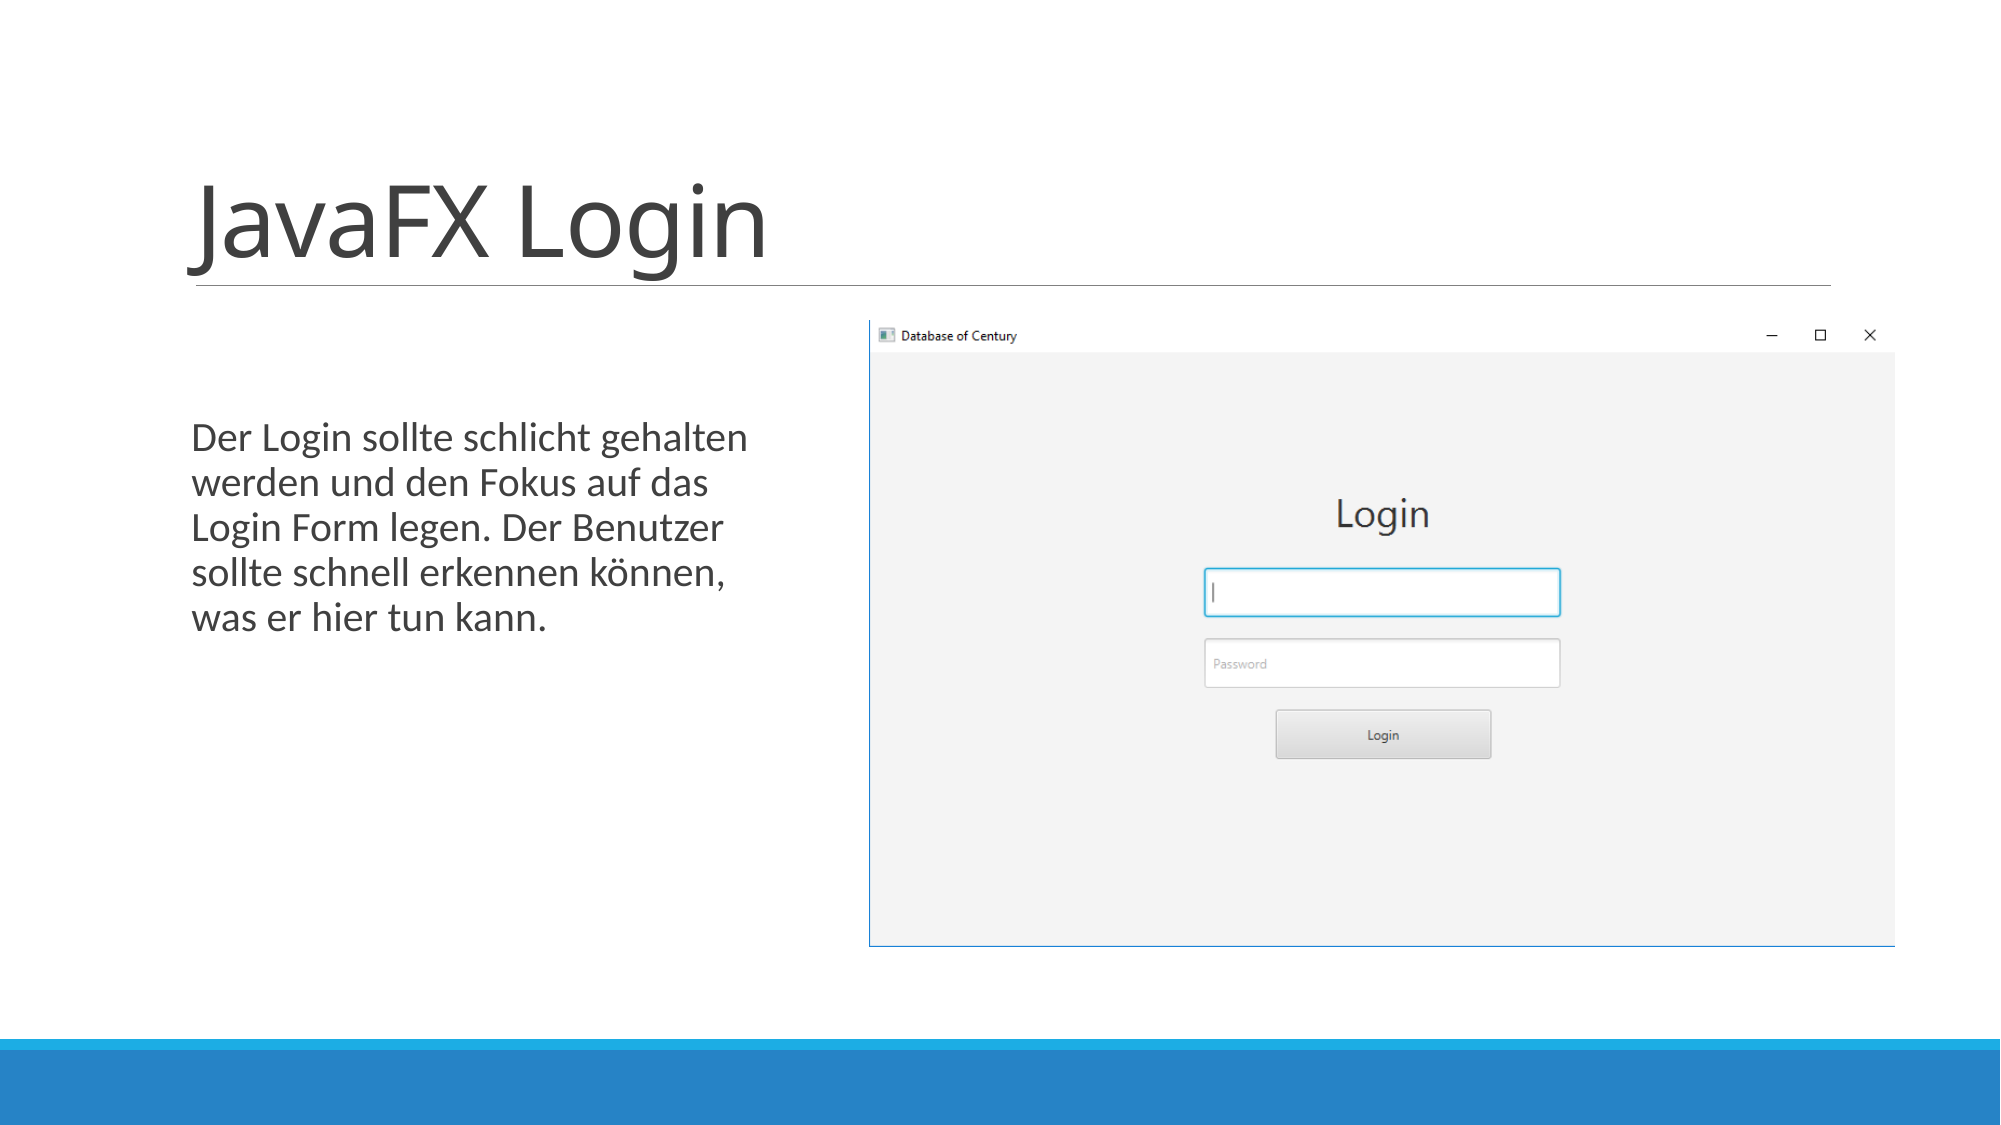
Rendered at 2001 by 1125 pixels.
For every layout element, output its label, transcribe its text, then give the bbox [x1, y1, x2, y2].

picture [868, 319, 1896, 948]
title JavaFX Login [180, 47, 1830, 285]
list Der Login sollte schlicht gehalten werden und den Fokus auf das Login Form legen. Der Benutzer sollte schnell erkennen können, was er hier tun kann. [176, 254, 792, 915]
